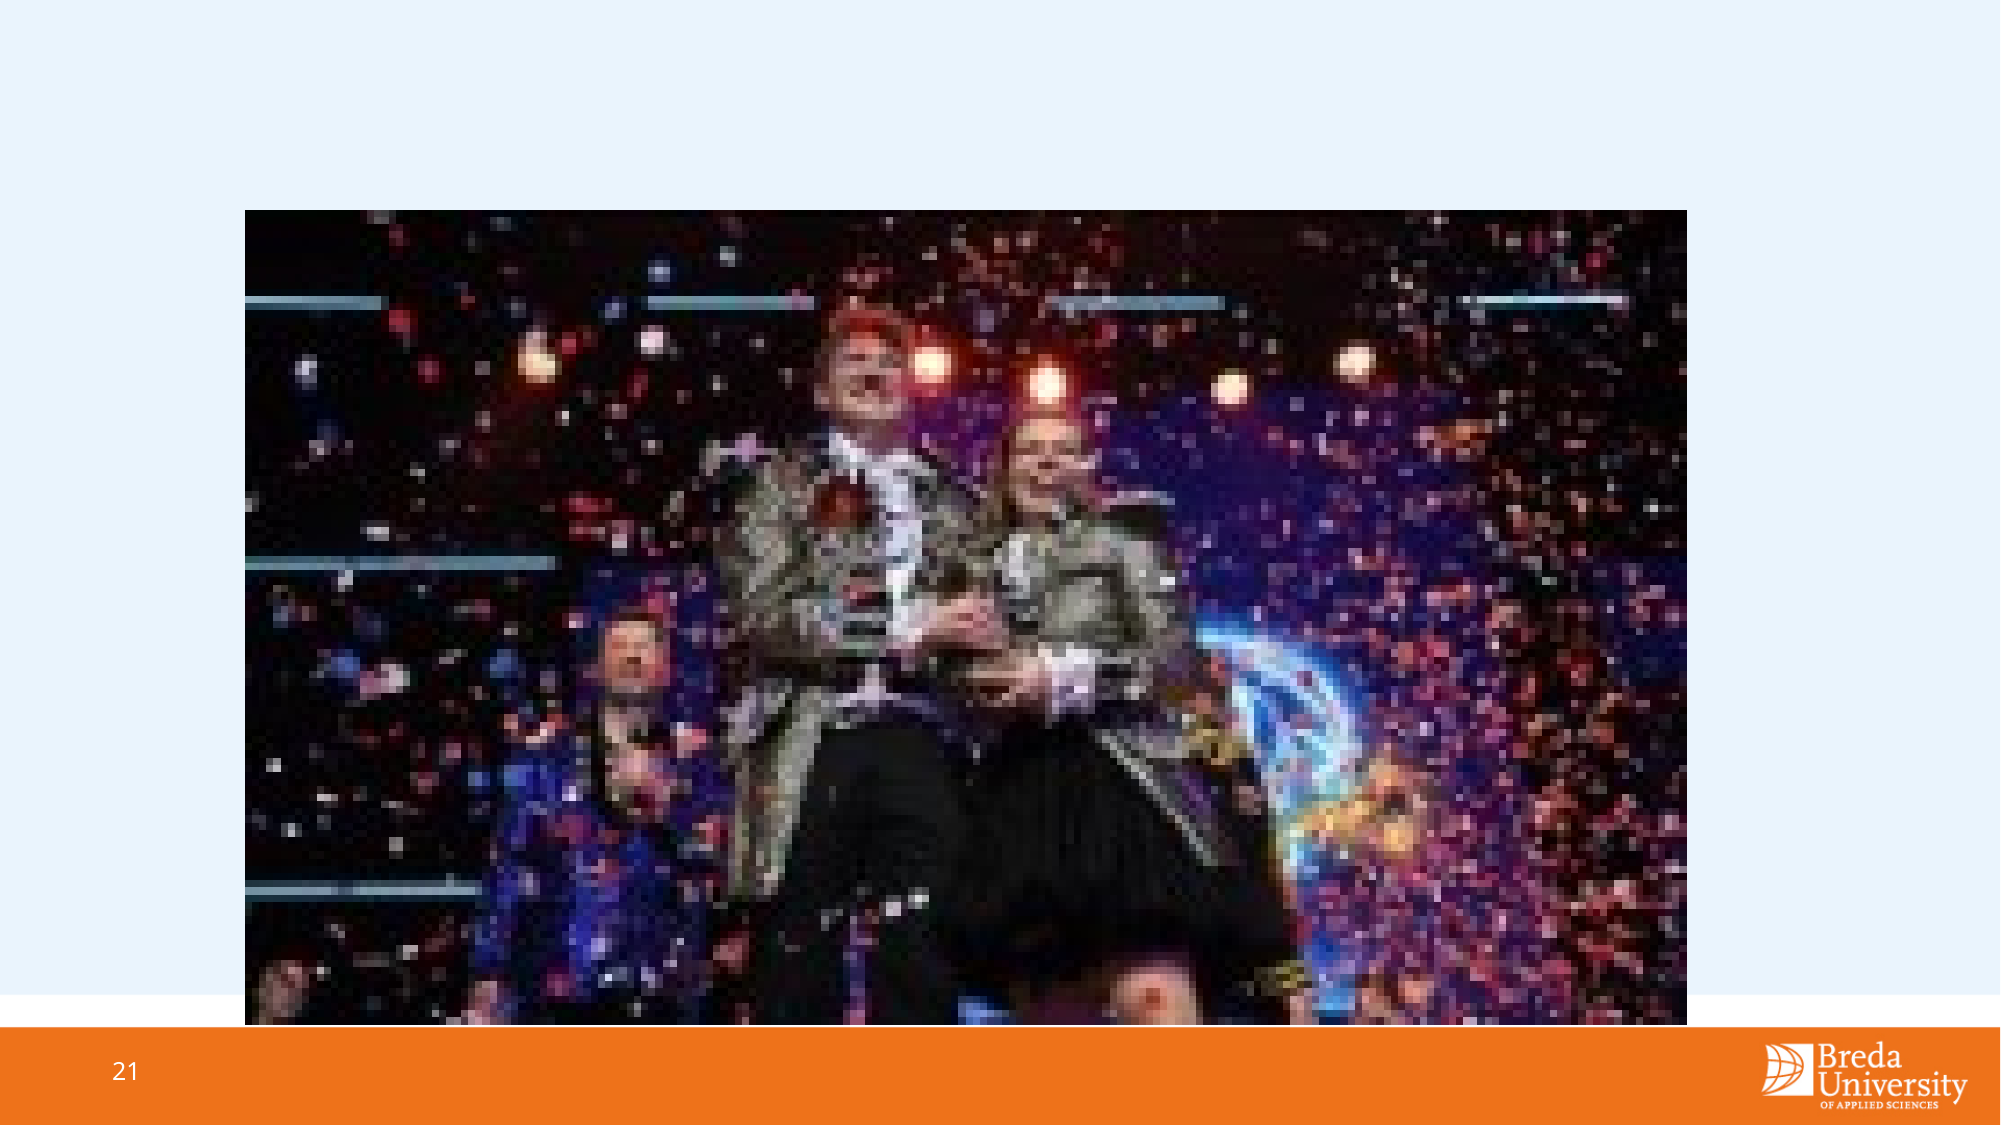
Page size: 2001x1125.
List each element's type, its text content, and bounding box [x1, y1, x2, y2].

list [244, 209, 1688, 1025]
slide_number 21 [97, 1042, 198, 1103]
picture [0, 0, 2001, 1125]
